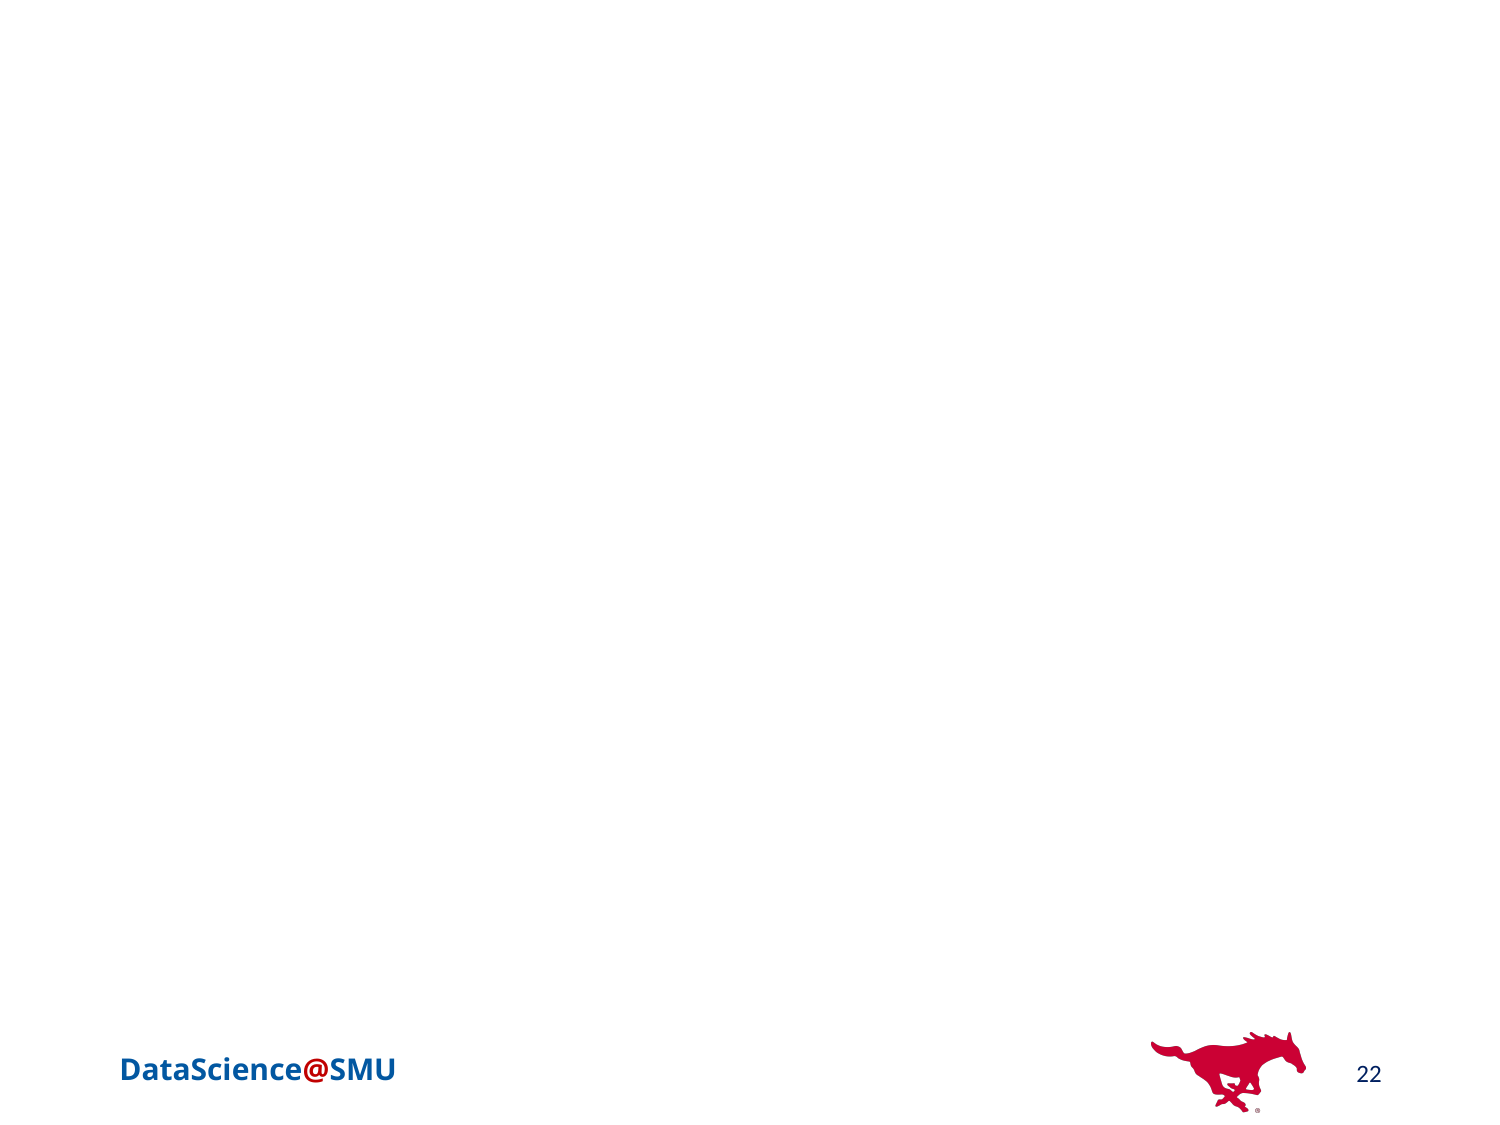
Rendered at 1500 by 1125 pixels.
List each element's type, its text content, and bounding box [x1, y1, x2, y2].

picture [1151, 1032, 1306, 1042]
slide_number 22 [1059, 1042, 1397, 1103]
picture [1151, 1103, 1306, 1113]
